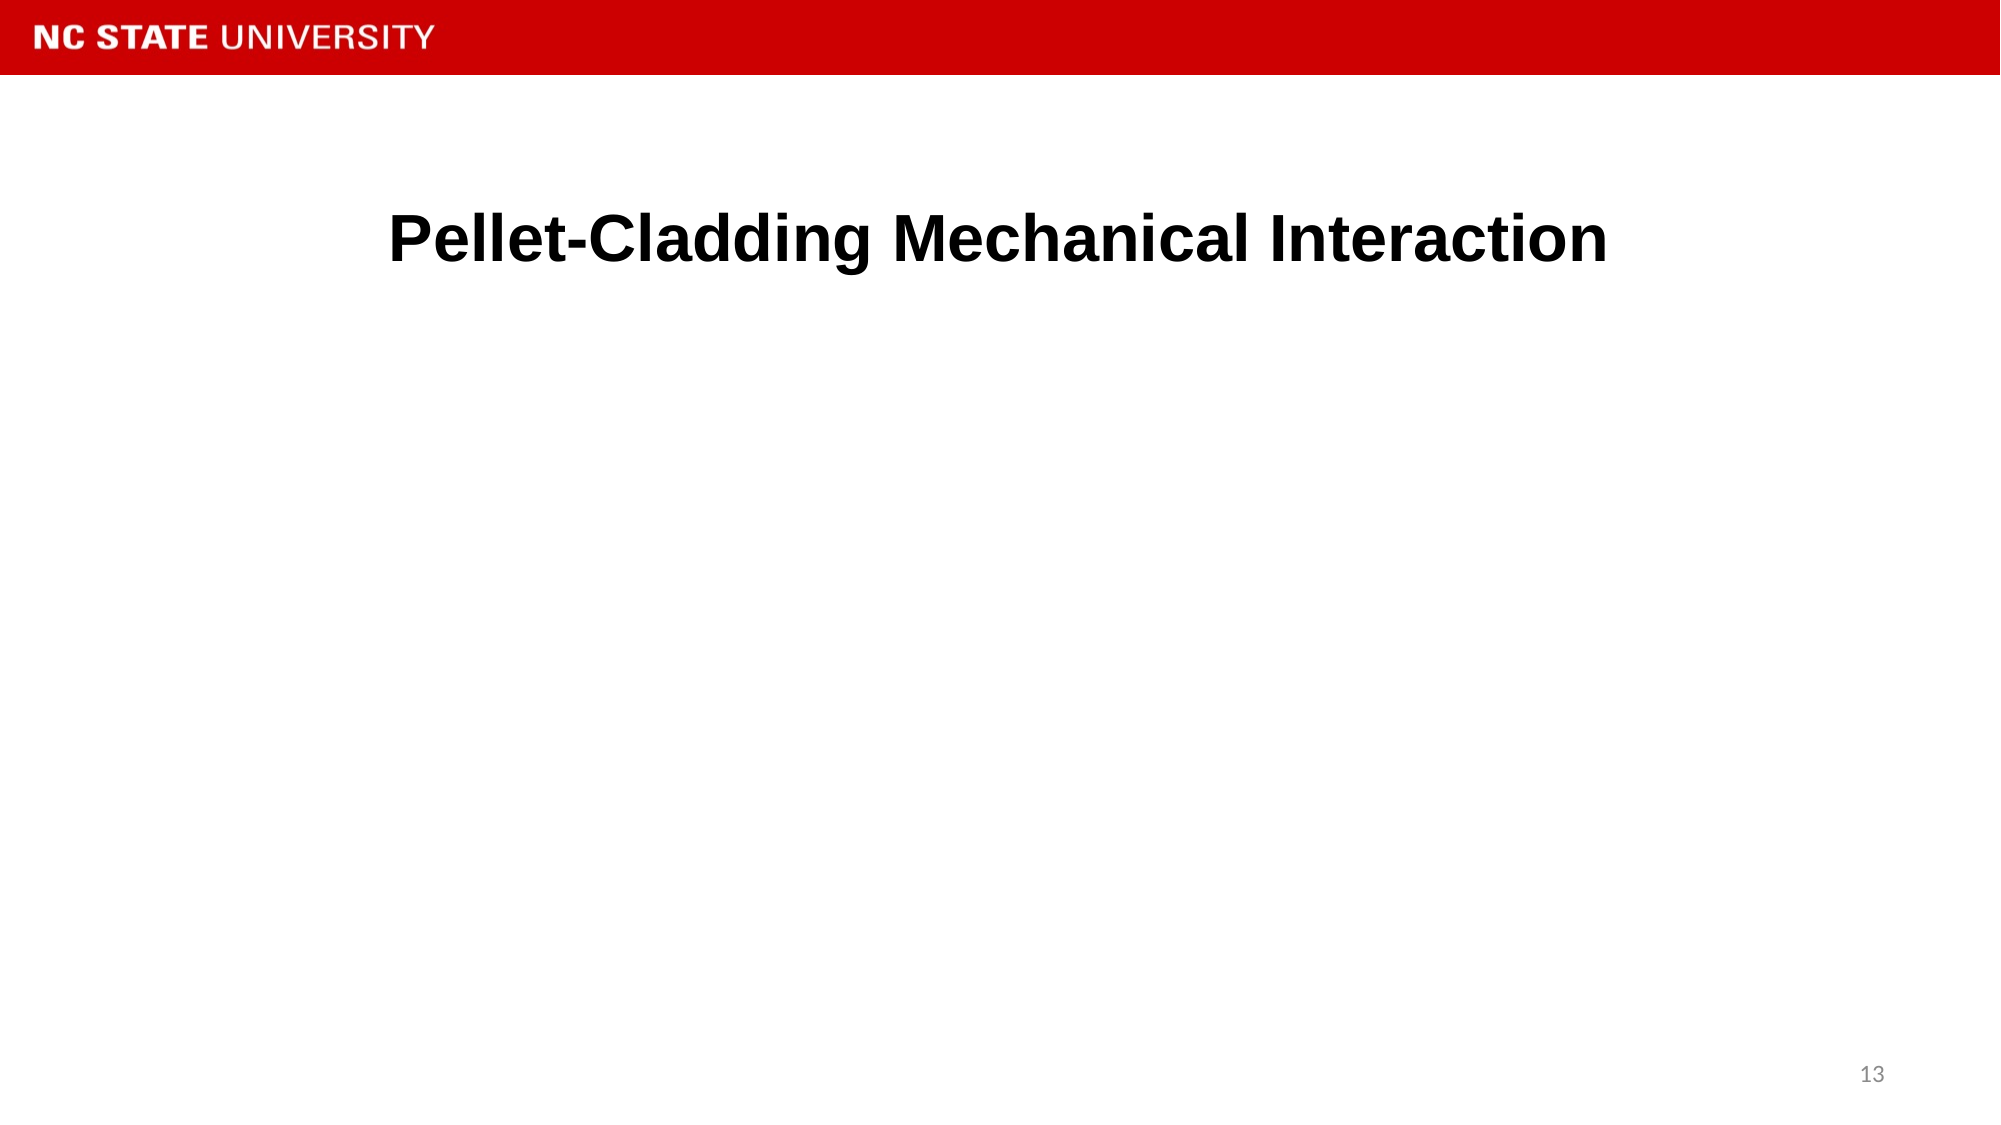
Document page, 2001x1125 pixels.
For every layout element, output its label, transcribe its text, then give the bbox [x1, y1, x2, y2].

title Pellet-Cladding Mechanical Interaction [99, 147, 1900, 323]
slide_number 13 [1433, 1042, 1900, 1103]
picture [0, 0, 2000, 75]
